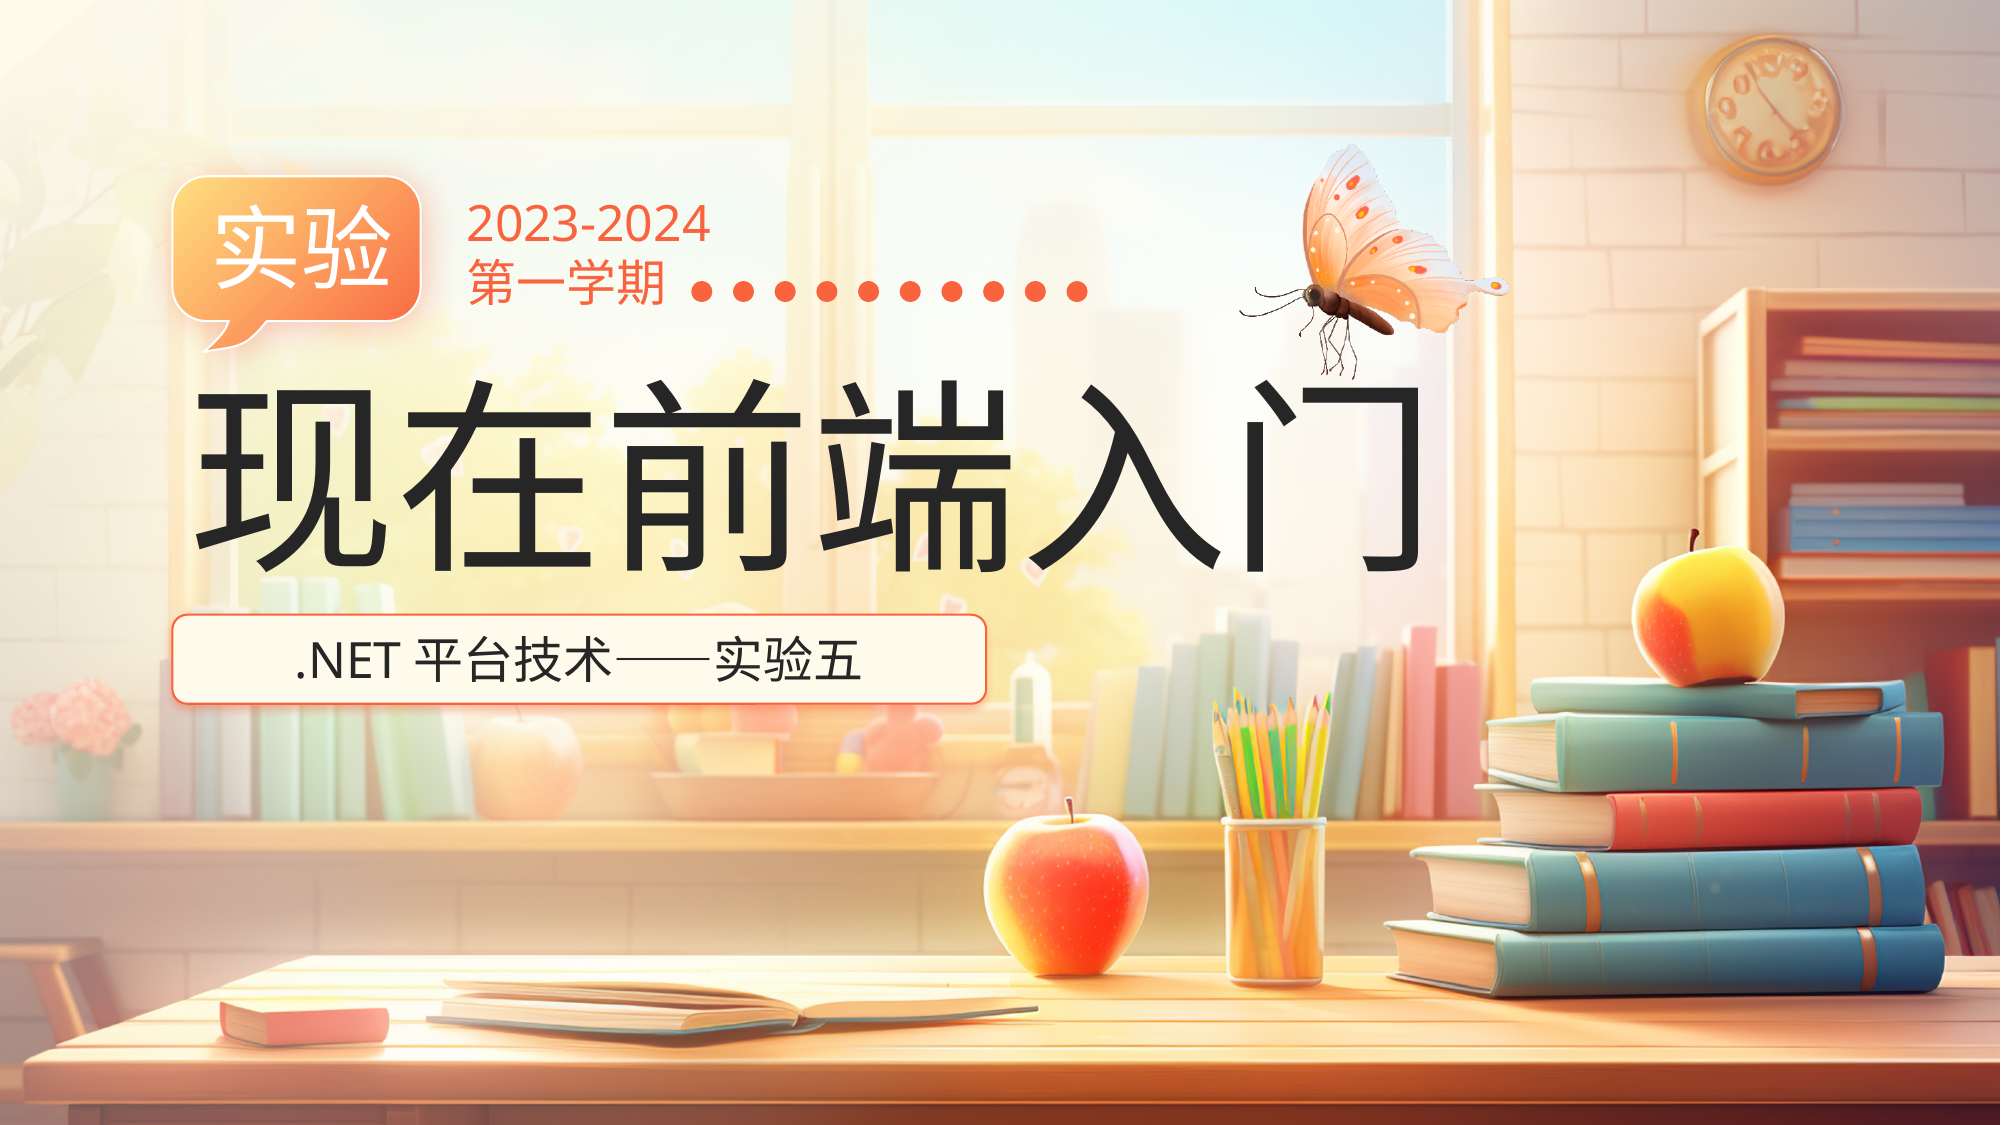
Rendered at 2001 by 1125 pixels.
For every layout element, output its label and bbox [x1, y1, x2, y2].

text_box [0, 0, 2000, 1125]
text_box [172, 614, 987, 704]
text_box [172, 176, 426, 353]
picture [1206, 121, 1523, 439]
